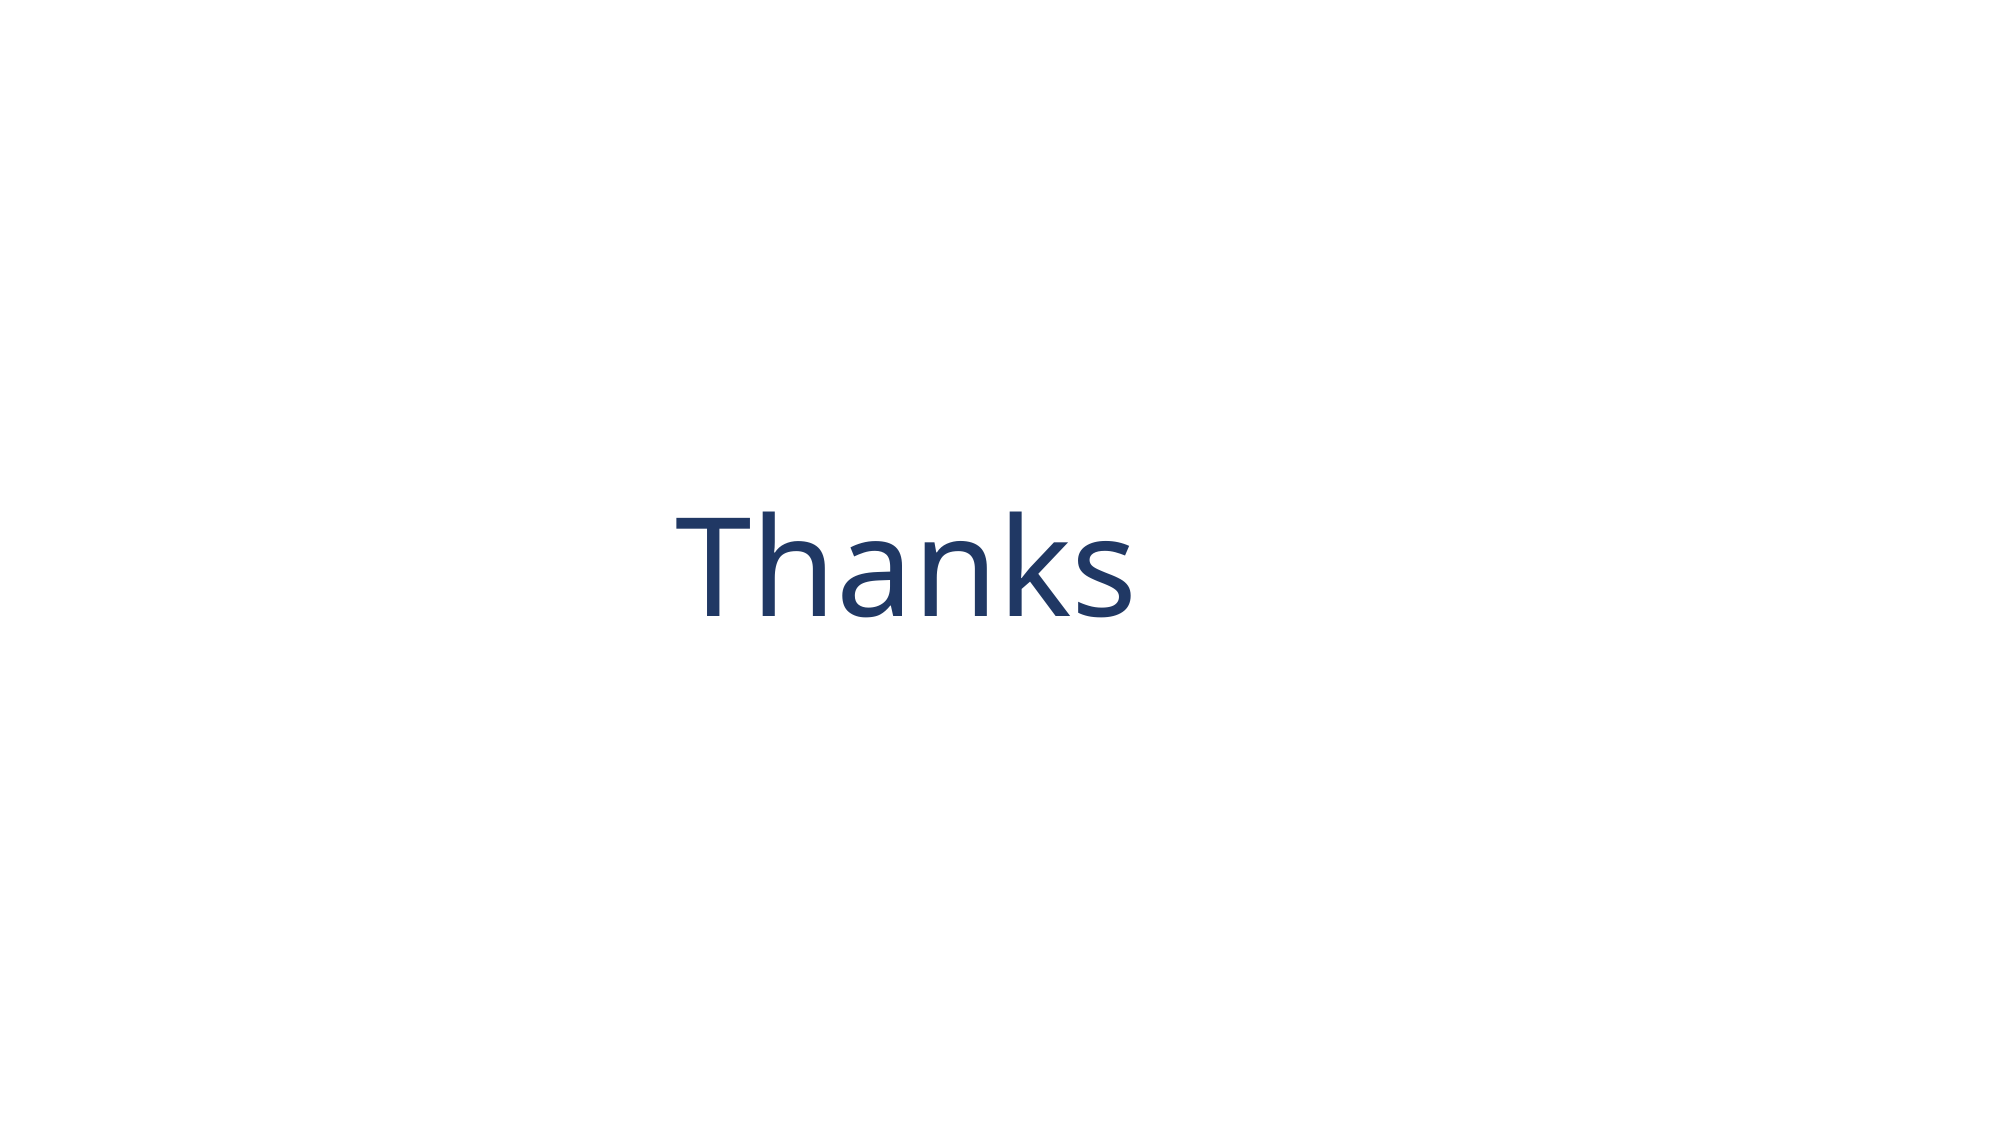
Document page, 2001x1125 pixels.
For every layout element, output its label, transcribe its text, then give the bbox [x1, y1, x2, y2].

text_box Thanks [660, 471, 1277, 652]
